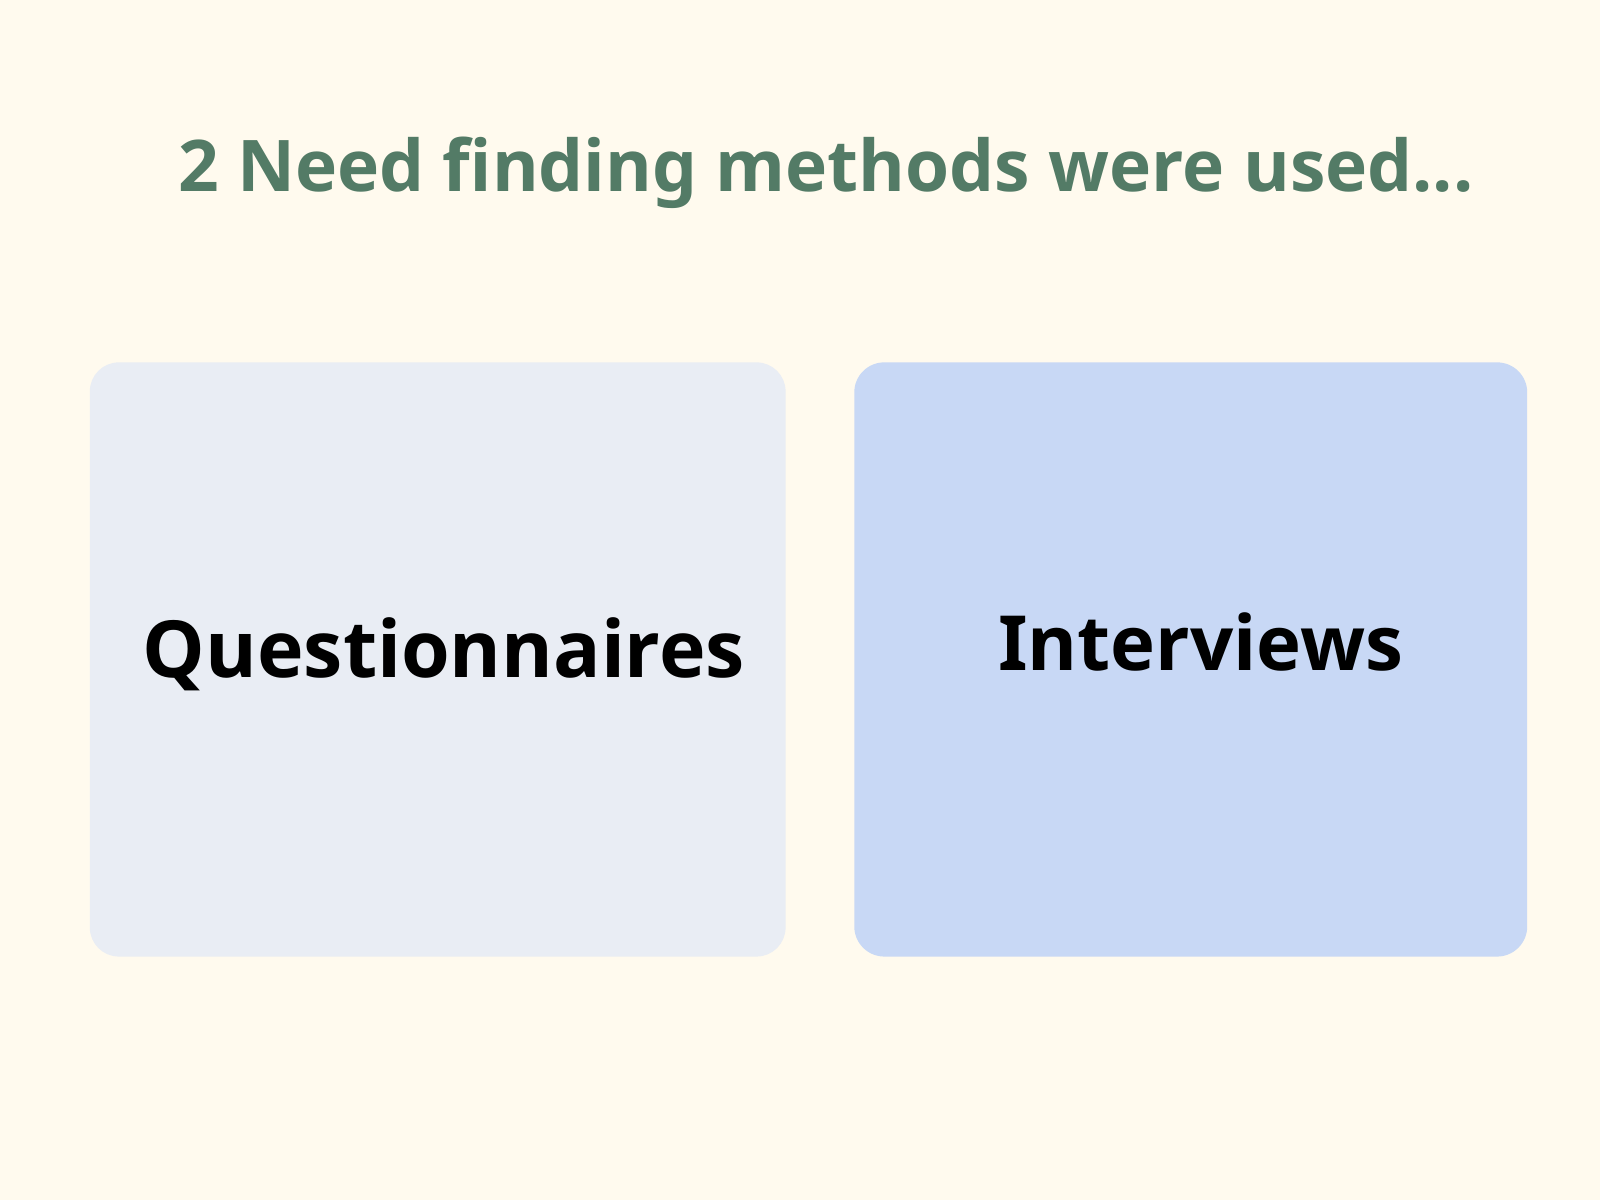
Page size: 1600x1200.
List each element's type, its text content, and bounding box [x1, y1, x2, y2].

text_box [89, 362, 786, 957]
text_box 2 Need finding methods were used... [164, 120, 1505, 341]
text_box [854, 362, 1528, 957]
